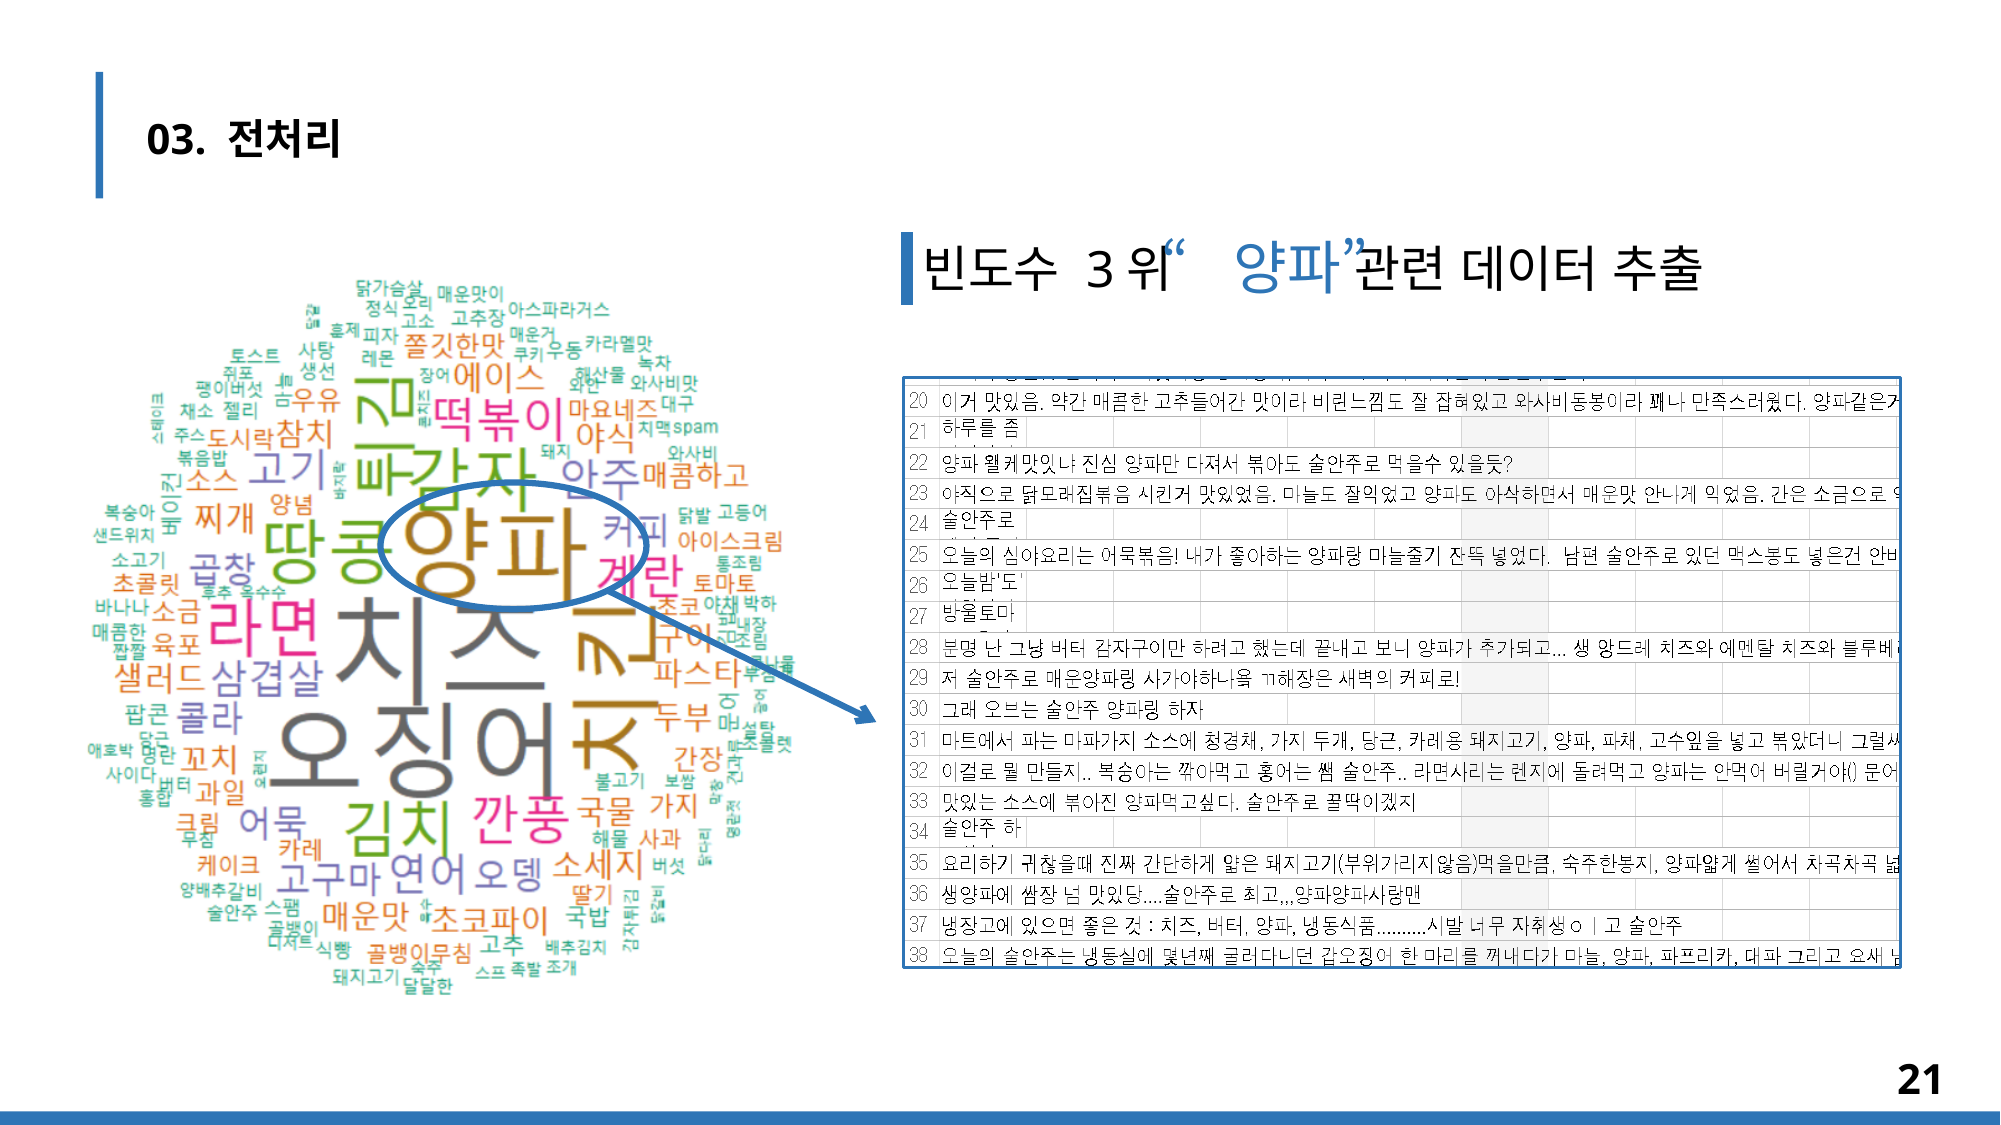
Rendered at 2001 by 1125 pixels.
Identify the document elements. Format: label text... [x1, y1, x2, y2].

text_box “양파” [1146, 223, 1453, 309]
text_box [901, 232, 913, 305]
picture [904, 378, 1899, 966]
text_box 빈도수 3위 관련 데이터 추출 [907, 230, 1146, 306]
text_box 03. 전처리 [131, 105, 1000, 171]
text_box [607, 590, 877, 723]
picture [29, 230, 854, 1056]
text_box [95, 71, 104, 199]
text_box 빈도수 3위 관련 데이터 추출 [1453, 230, 2000, 306]
text_box 21 [1510, 1051, 1960, 1110]
text_box [0, 1110, 2000, 1125]
